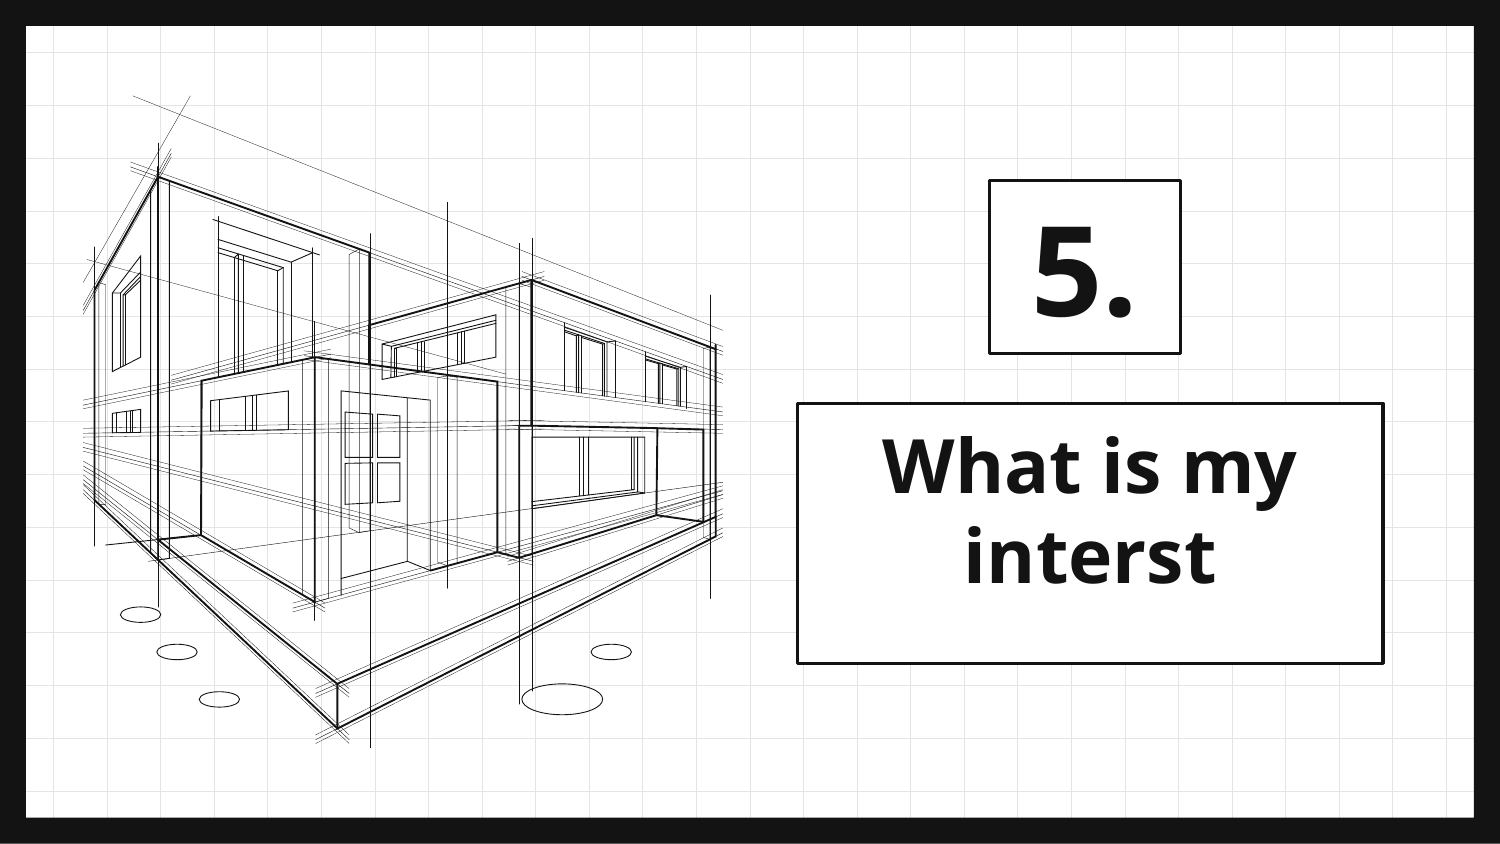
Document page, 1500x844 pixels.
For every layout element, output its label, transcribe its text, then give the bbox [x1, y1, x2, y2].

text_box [82, 95, 723, 749]
title What is my interst [796, 402, 1385, 665]
title 5. [988, 179, 1182, 355]
